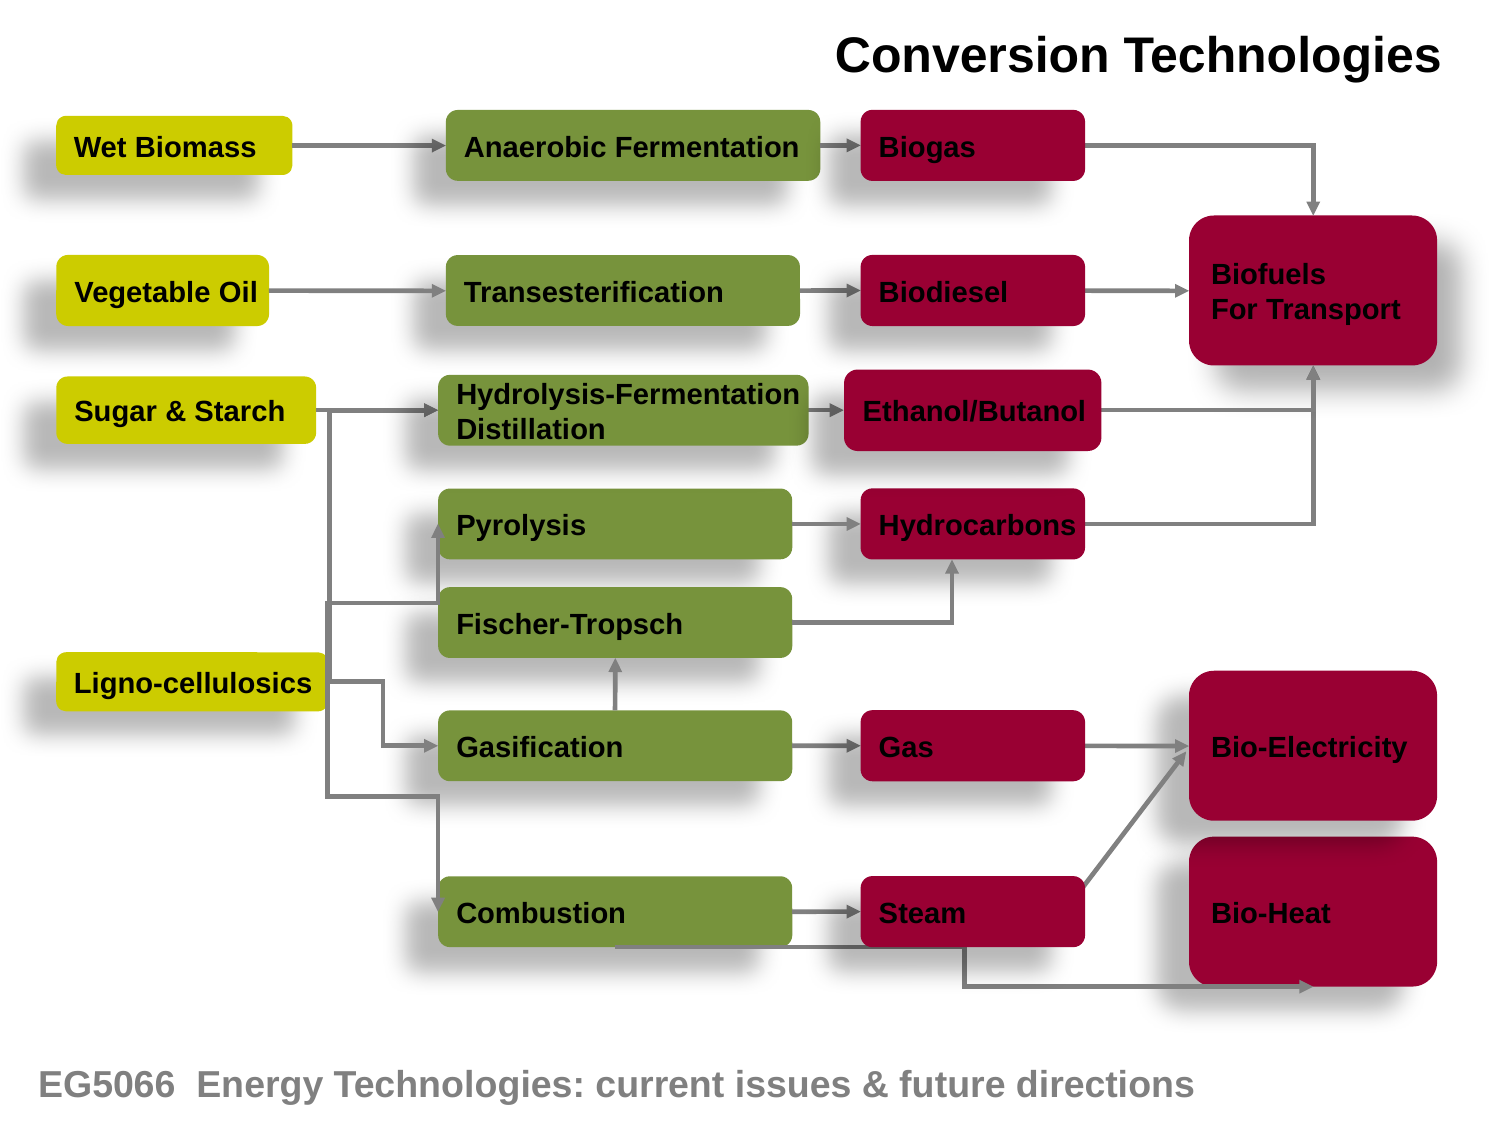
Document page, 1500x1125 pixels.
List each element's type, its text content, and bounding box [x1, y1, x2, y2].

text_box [56, 109, 1438, 987]
text_box EG5066 Energy Technologies: current issues & future directions [23, 1052, 1313, 1113]
text_box Conversion Technologies [819, 14, 1457, 90]
